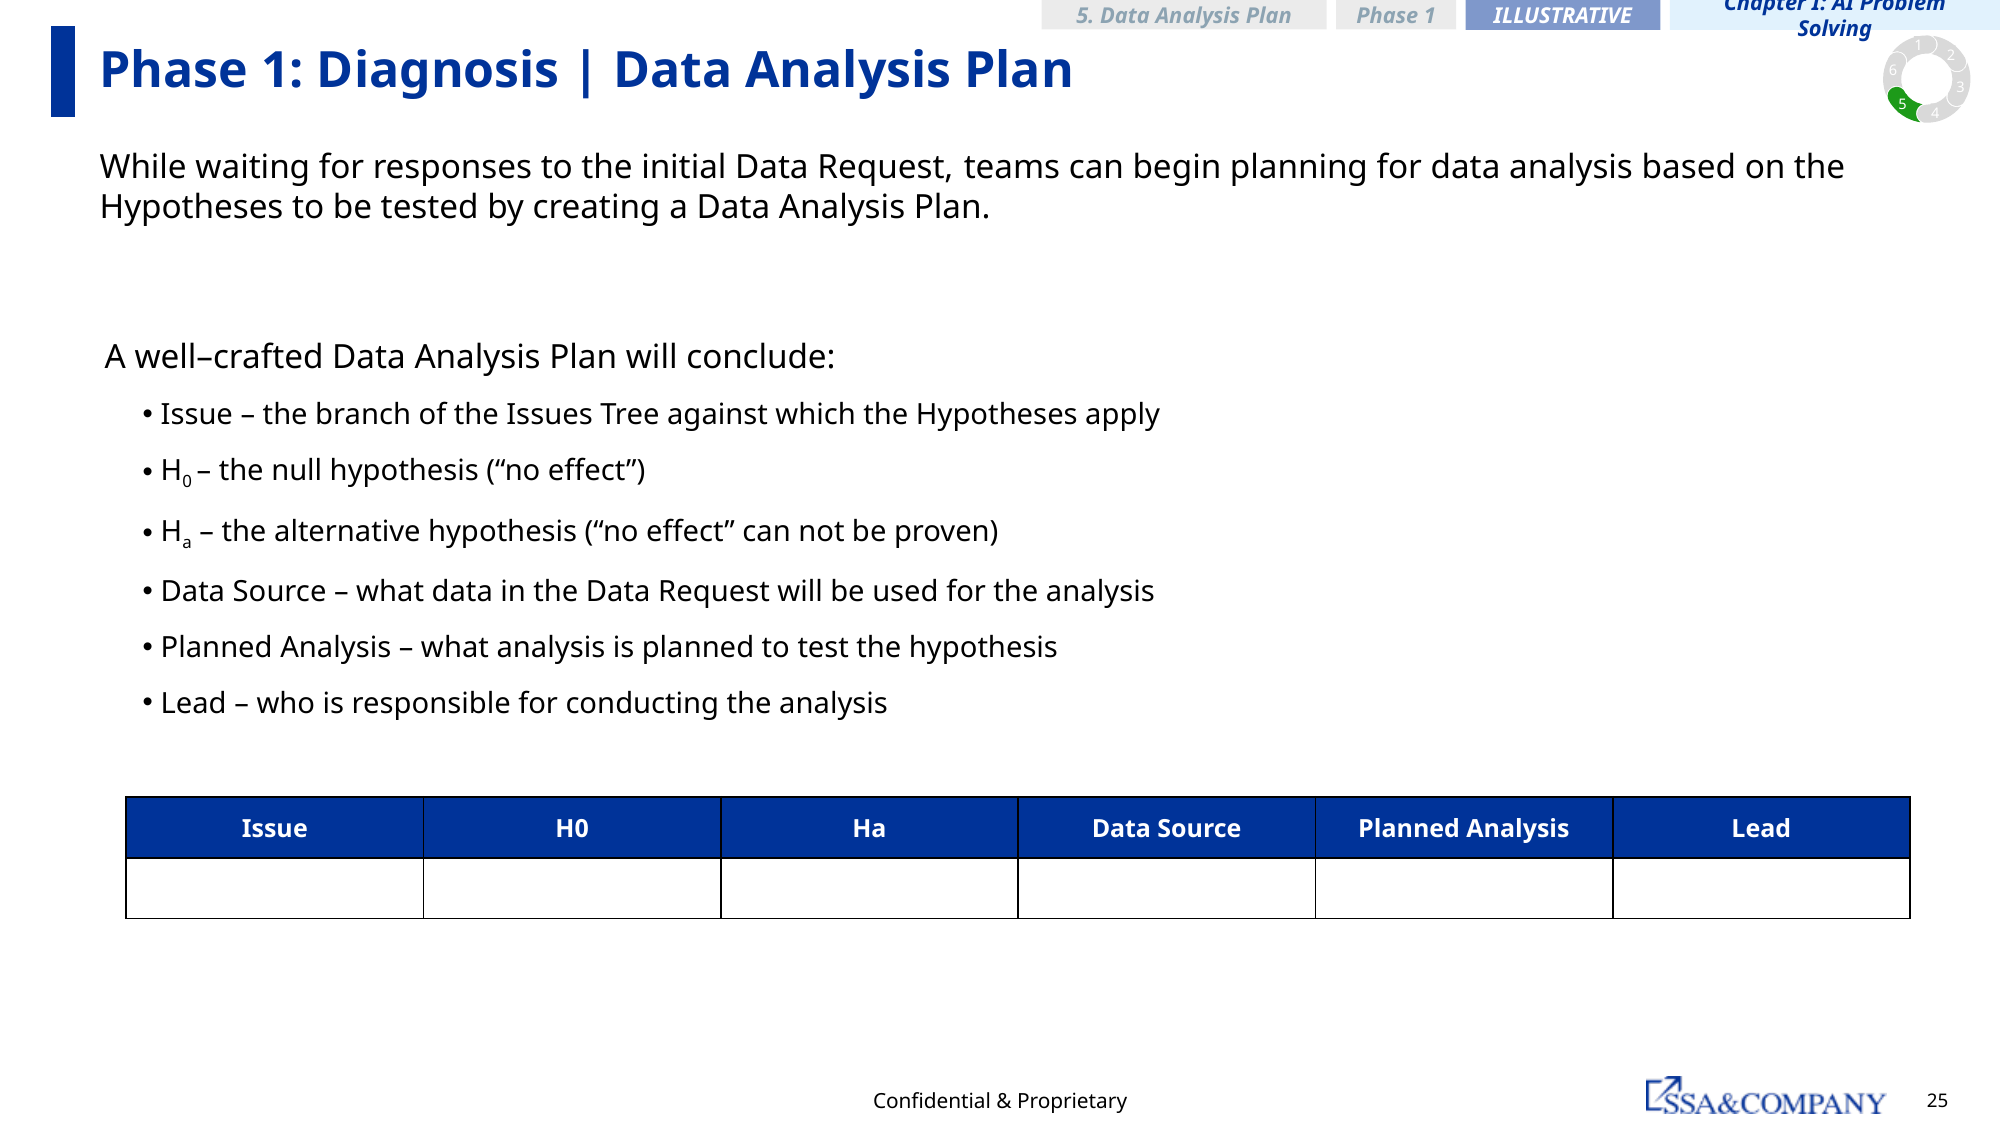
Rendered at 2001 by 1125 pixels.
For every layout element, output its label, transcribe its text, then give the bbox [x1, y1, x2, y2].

table_cell [1614, 859, 1909, 918]
list While waiting for responses to the initial Data Request, teams can begin planning for data analysis based on the Hypotheses to be tested by creating a Data Analysis Plan. [84, 137, 1911, 249]
footer Confidential & Proprietary [662, 1081, 1338, 1120]
table_cell [424, 859, 720, 918]
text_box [1880, 29, 1973, 129]
text_box Phase 1 [1336, 0, 1457, 30]
table_cell [1019, 859, 1315, 918]
table_cell [1316, 859, 1612, 918]
table_header Planned Analysis [1316, 798, 1612, 857]
table_header H0 [424, 798, 720, 857]
table_cell [127, 859, 423, 918]
table_header Issue [127, 798, 423, 857]
text_box 5. Data Analysis Plan [1041, 0, 1327, 30]
table_header Lead [1614, 798, 1909, 857]
picture [1646, 1076, 1887, 1114]
text_box Chapter I: AI Problem Solving [1669, 0, 2000, 30]
table_cell [722, 859, 1017, 918]
text_box A well–crafted Data Analysis Plan will conclude: Issue – the branch of the Issues Tree against which the Hypotheses apply H0 – the null hypothesis (“no effect”) Ha – the alternative hypothesis (“no effect” can not be proven) Data Source – what data in the Data Request will be used for the analysis Planned Analysis – what analysis is planned to test the hypothesis Lead – who is responsible for conducting the analysis [89, 327, 1911, 727]
table_header Data Source [1019, 798, 1315, 857]
title Phase 1: Diagnosis | Data Analysis Plan [84, 33, 1880, 110]
table_header Ha [722, 798, 1017, 857]
text_box ILLUSTRATIVE [1465, 0, 1661, 30]
